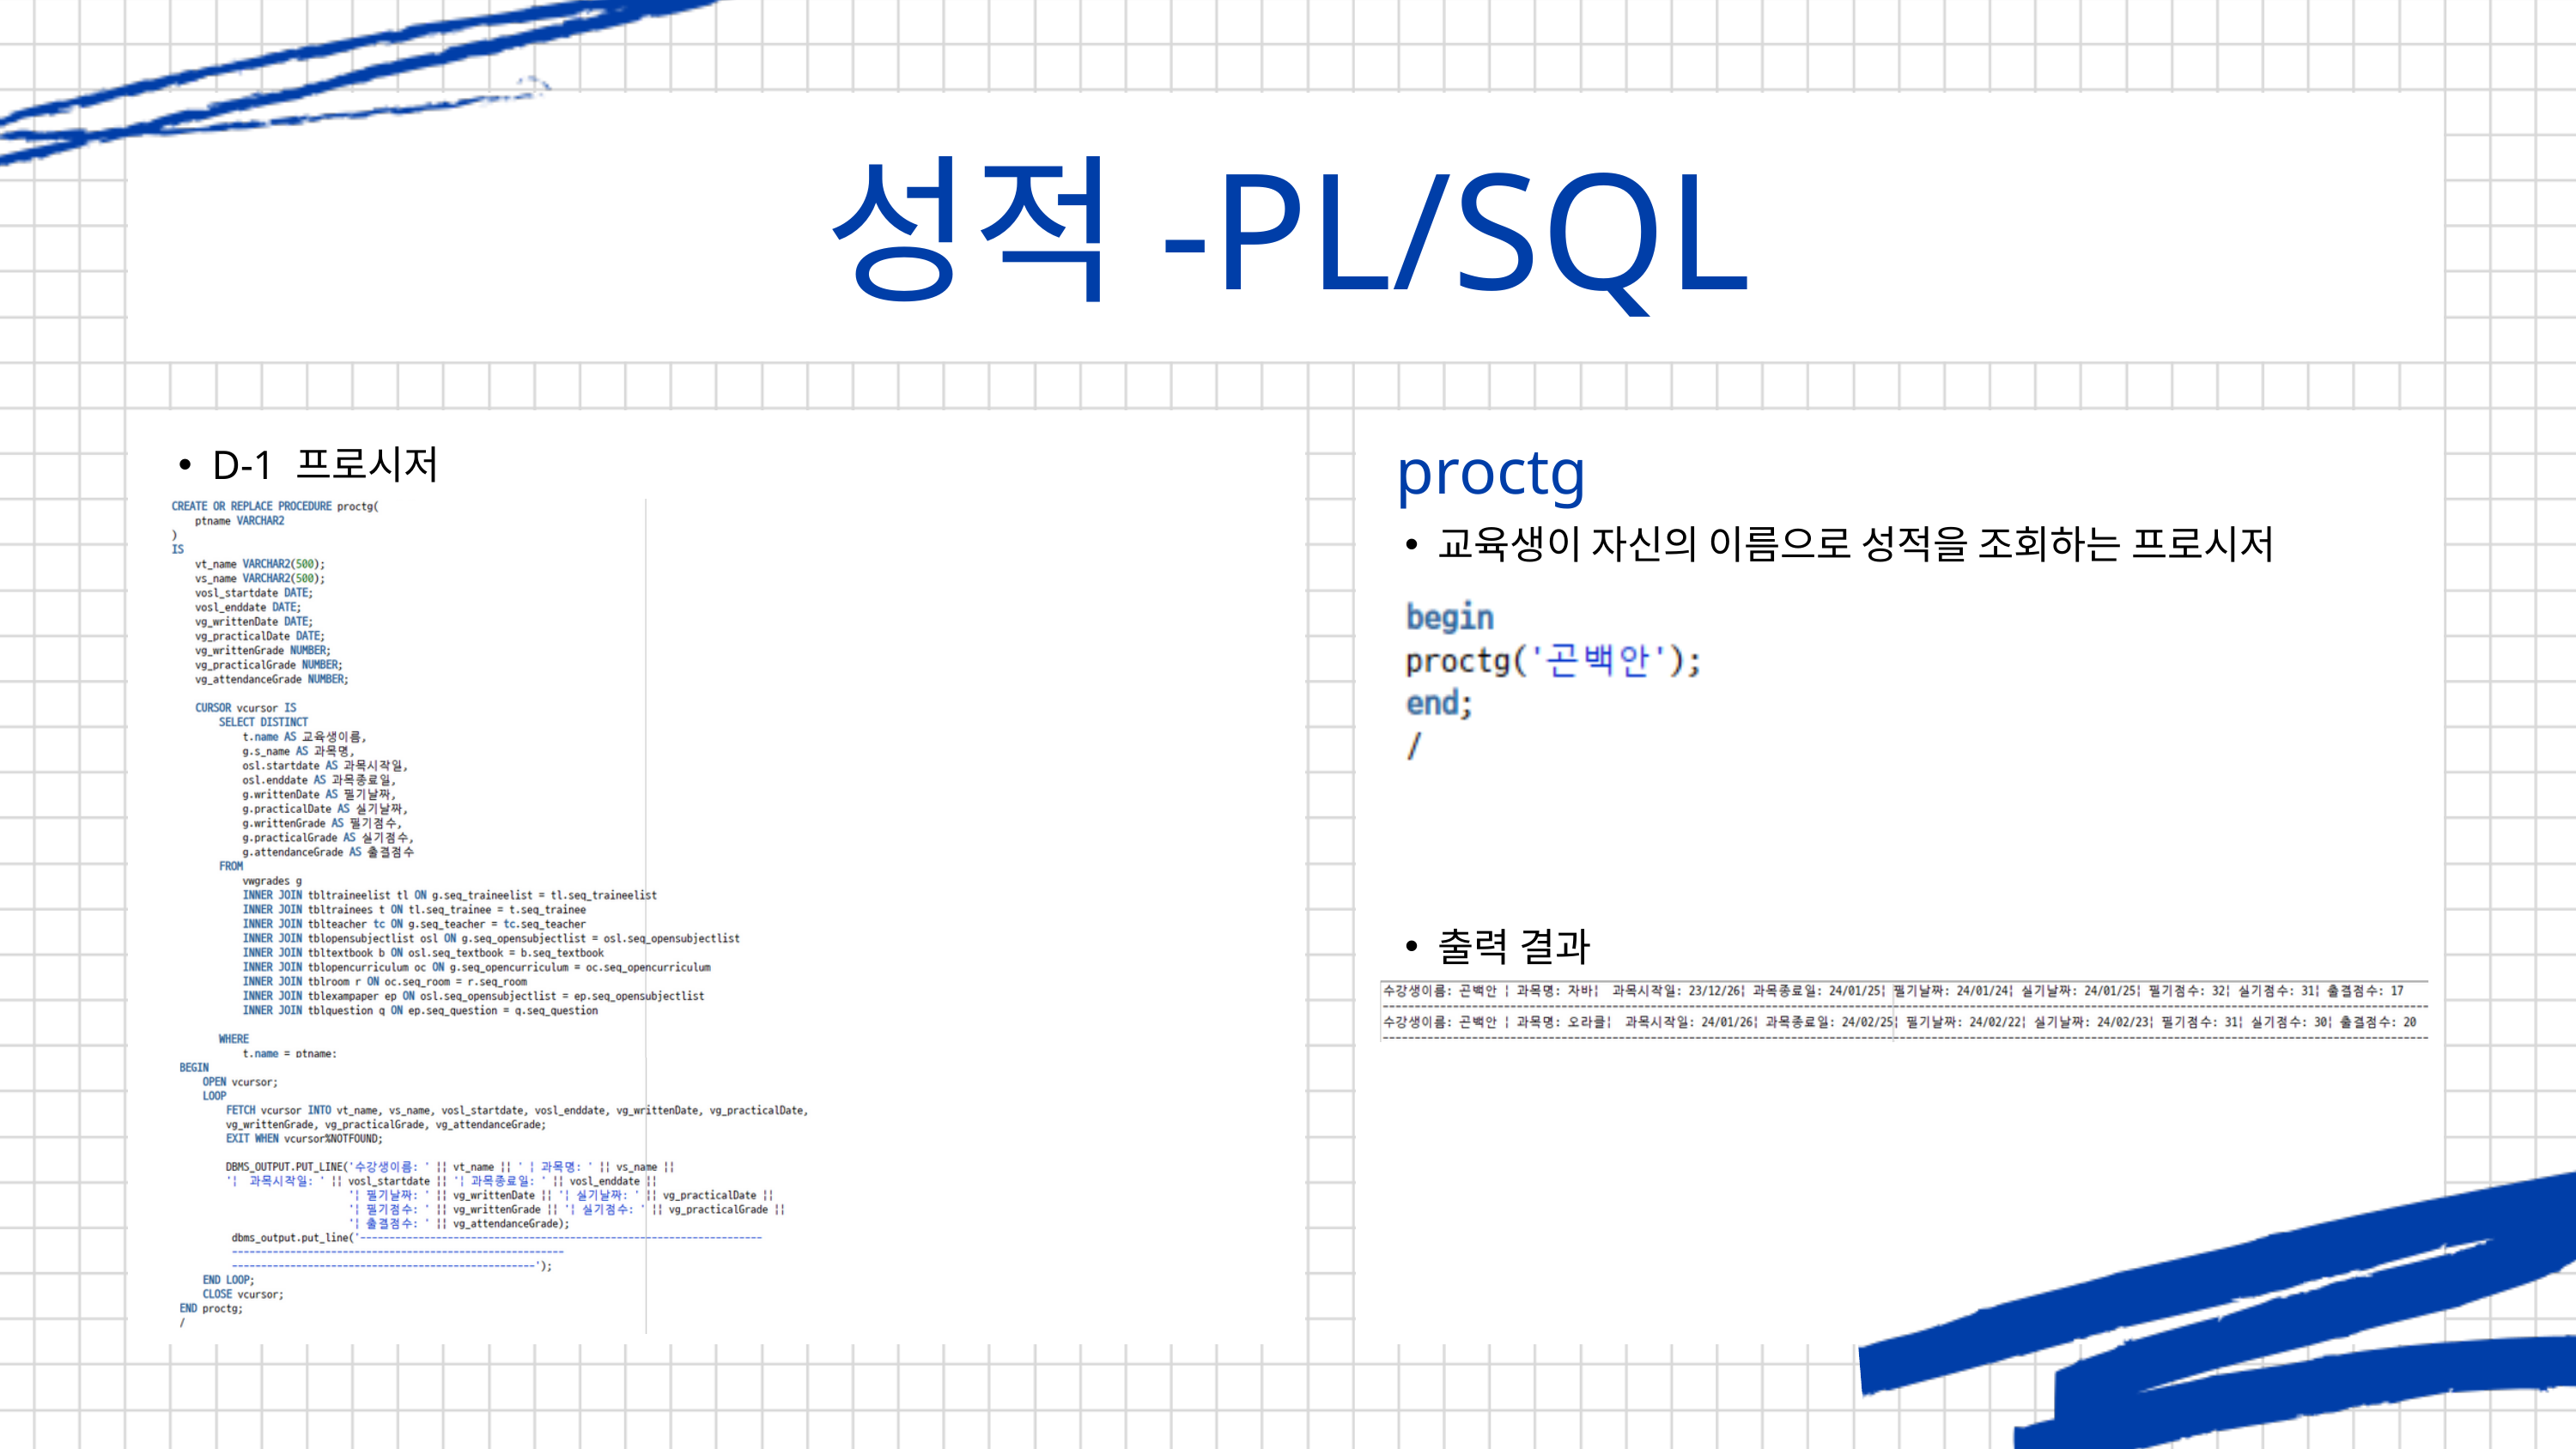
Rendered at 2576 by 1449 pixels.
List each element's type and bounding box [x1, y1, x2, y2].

text_box [1858, 1161, 2576, 1449]
text_box [1355, 409, 2445, 1345]
text_box [0, 0, 769, 208]
text_box [127, 409, 1305, 1345]
text_box [169, 499, 812, 1334]
text_box [127, 92, 2445, 361]
text_box [0, 0, 2576, 1449]
